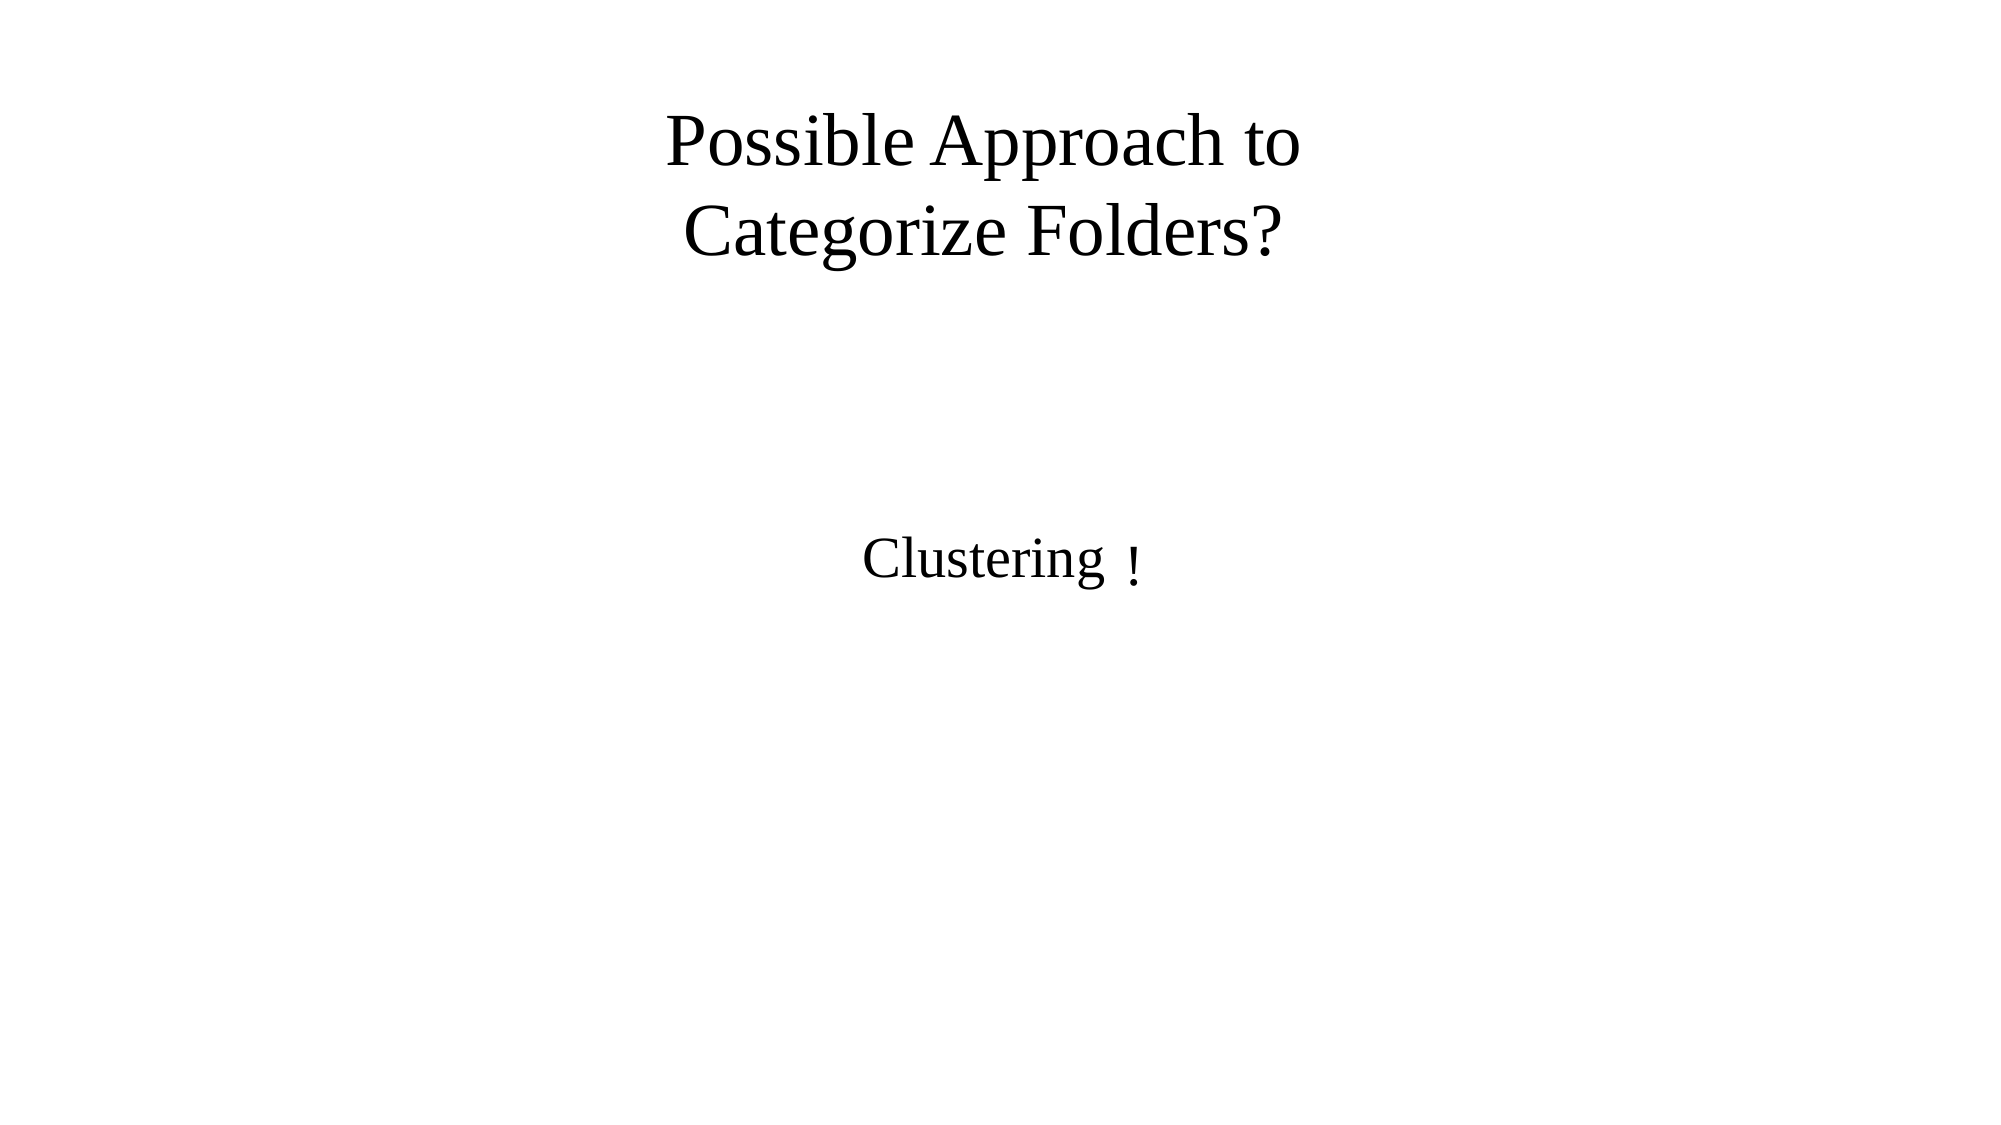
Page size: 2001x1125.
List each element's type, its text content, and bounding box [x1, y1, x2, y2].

text_box Possible Approach to Categorize Folders? [629, 83, 1339, 278]
text_box Clustering [833, 512, 1135, 597]
text_box ! [983, 519, 1286, 605]
